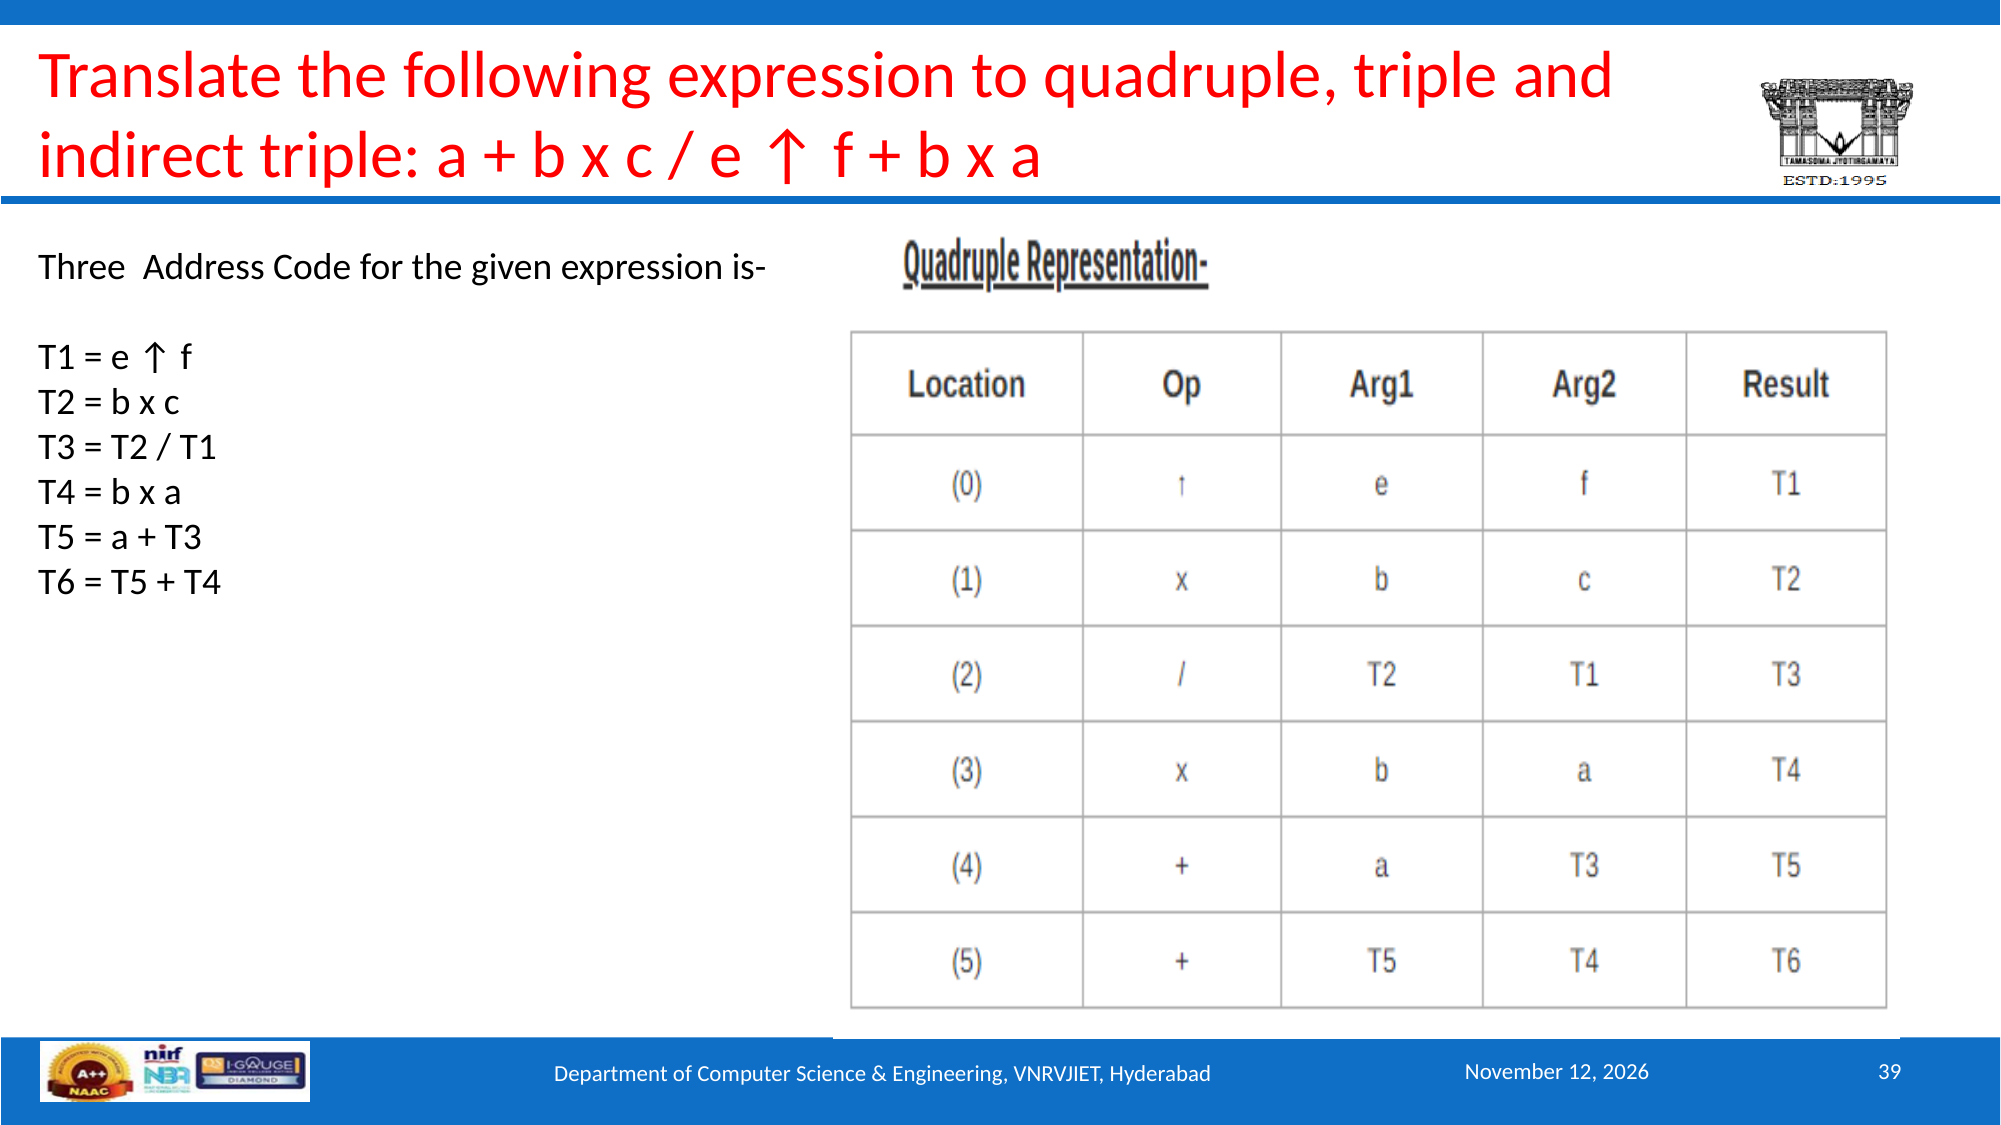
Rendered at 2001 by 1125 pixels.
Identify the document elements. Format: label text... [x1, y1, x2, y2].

picture [833, 312, 1901, 1040]
slide_number 39 [1749, 1040, 1917, 1100]
picture [1750, 70, 1934, 194]
footer Department of Computer Science & Engineering, VNRVJIET, Hyderabad [333, 1041, 1434, 1102]
text_box Three Address Code for the given expression is- T1 = e ↑ f T2 = b x c T3 = T2 / T1 T4 = b x a T5 = a + T3 T6 = T5 + T4 [23, 234, 1090, 610]
text_box Translate the following expression to quadruple, triple and indirect triple: a + b x c / e ↑ f + b x a [23, 23, 1750, 244]
picture [40, 1041, 310, 1102]
picture [899, 224, 1217, 296]
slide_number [1449, 1049, 1734, 1100]
